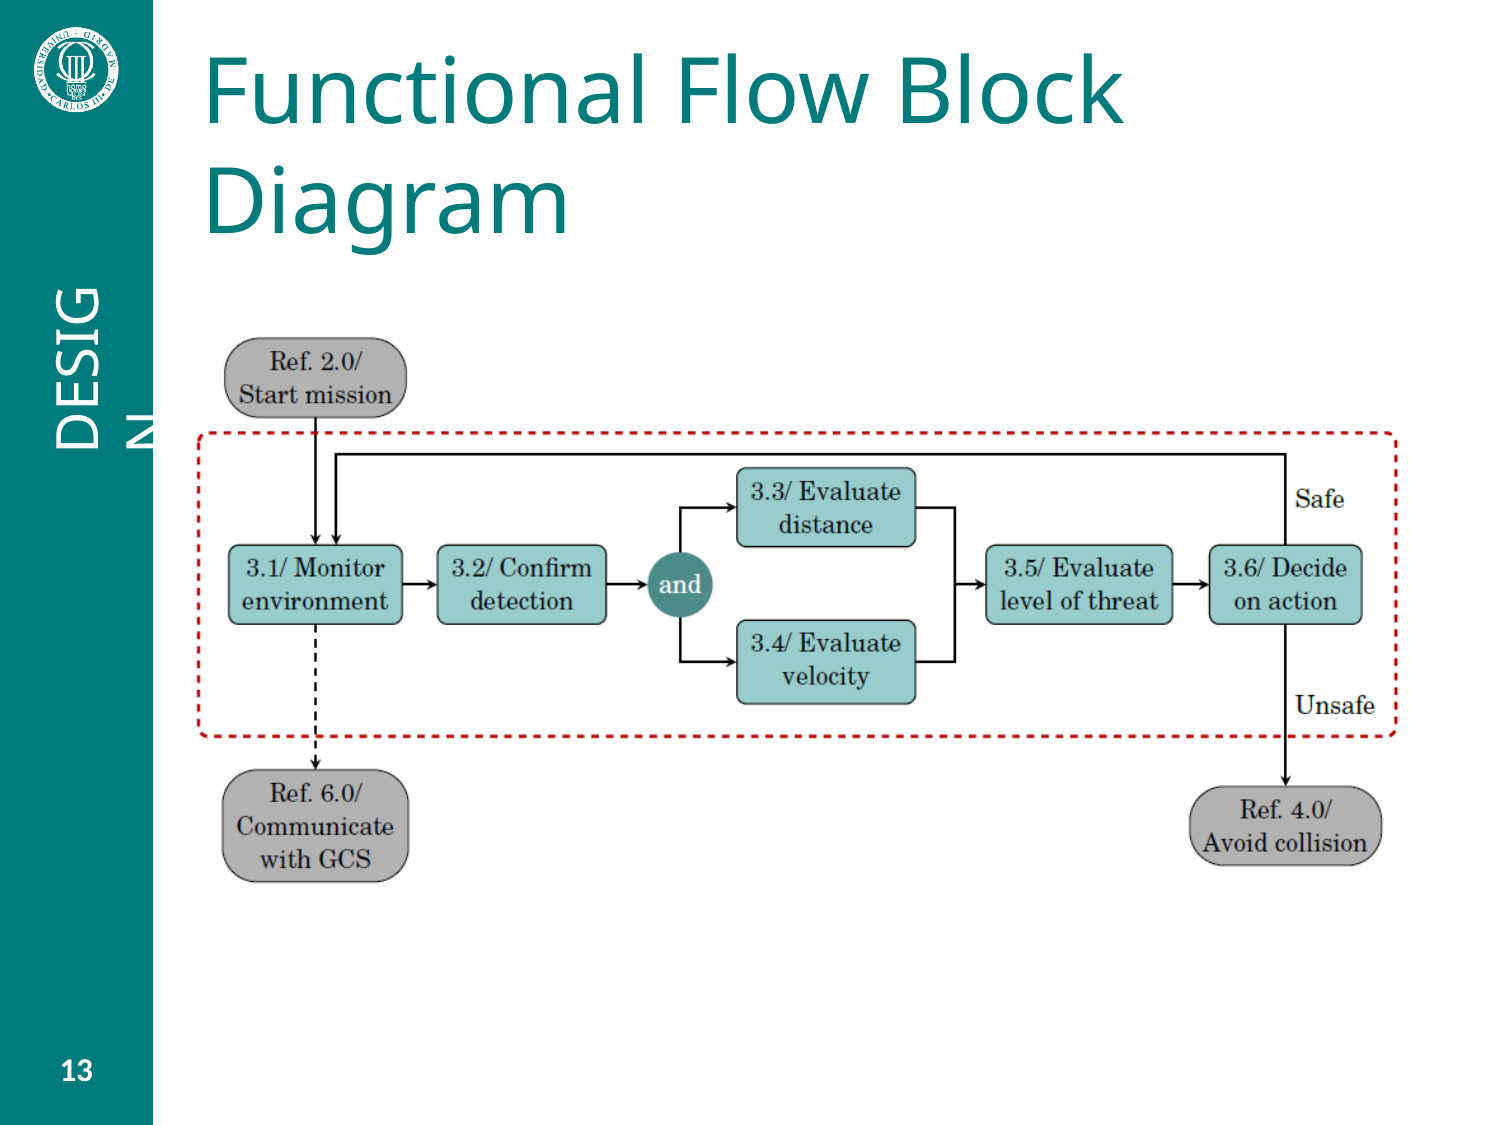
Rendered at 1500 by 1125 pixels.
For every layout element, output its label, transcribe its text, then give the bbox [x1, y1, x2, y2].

text_box Functional Flow Block Diagram [186, 24, 1481, 260]
slide_number 13 [42, 1038, 110, 1099]
picture [186, 327, 1410, 895]
picture [31, 24, 122, 115]
text_box [0, 0, 154, 1125]
text_box Design [33, 253, 188, 469]
